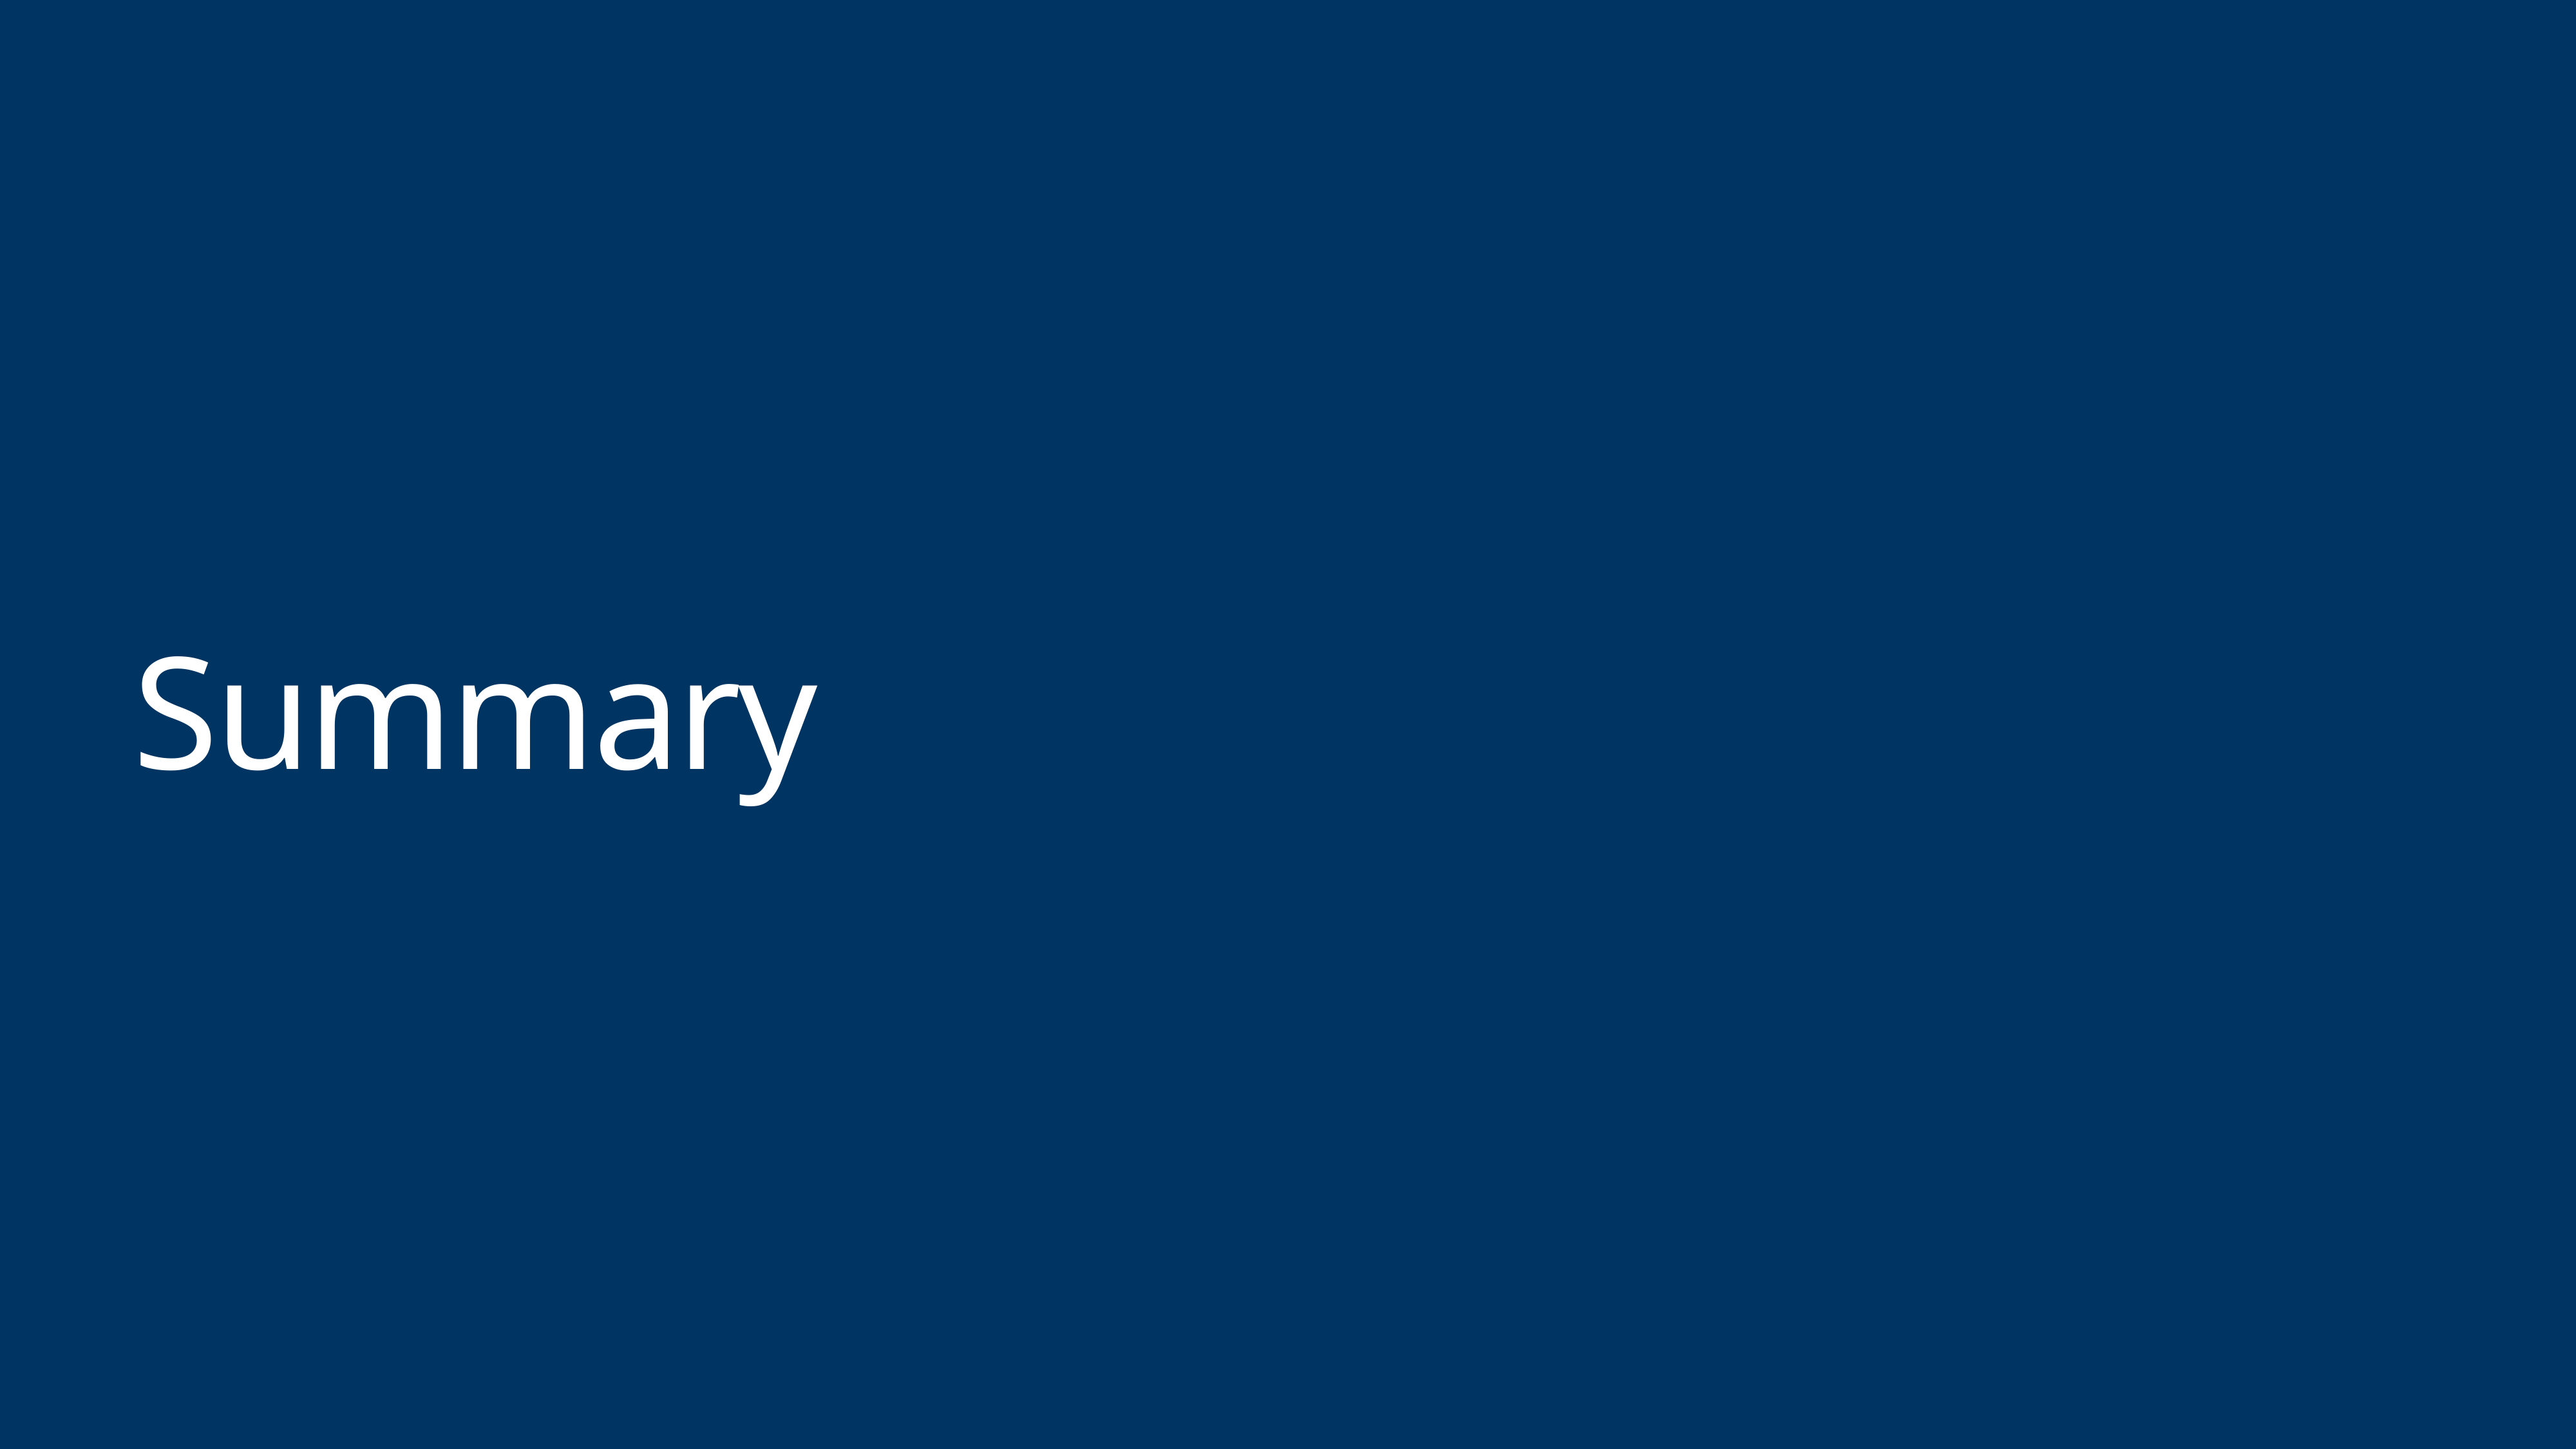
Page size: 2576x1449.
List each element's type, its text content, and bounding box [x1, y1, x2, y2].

title Summary [127, 478, 2449, 971]
